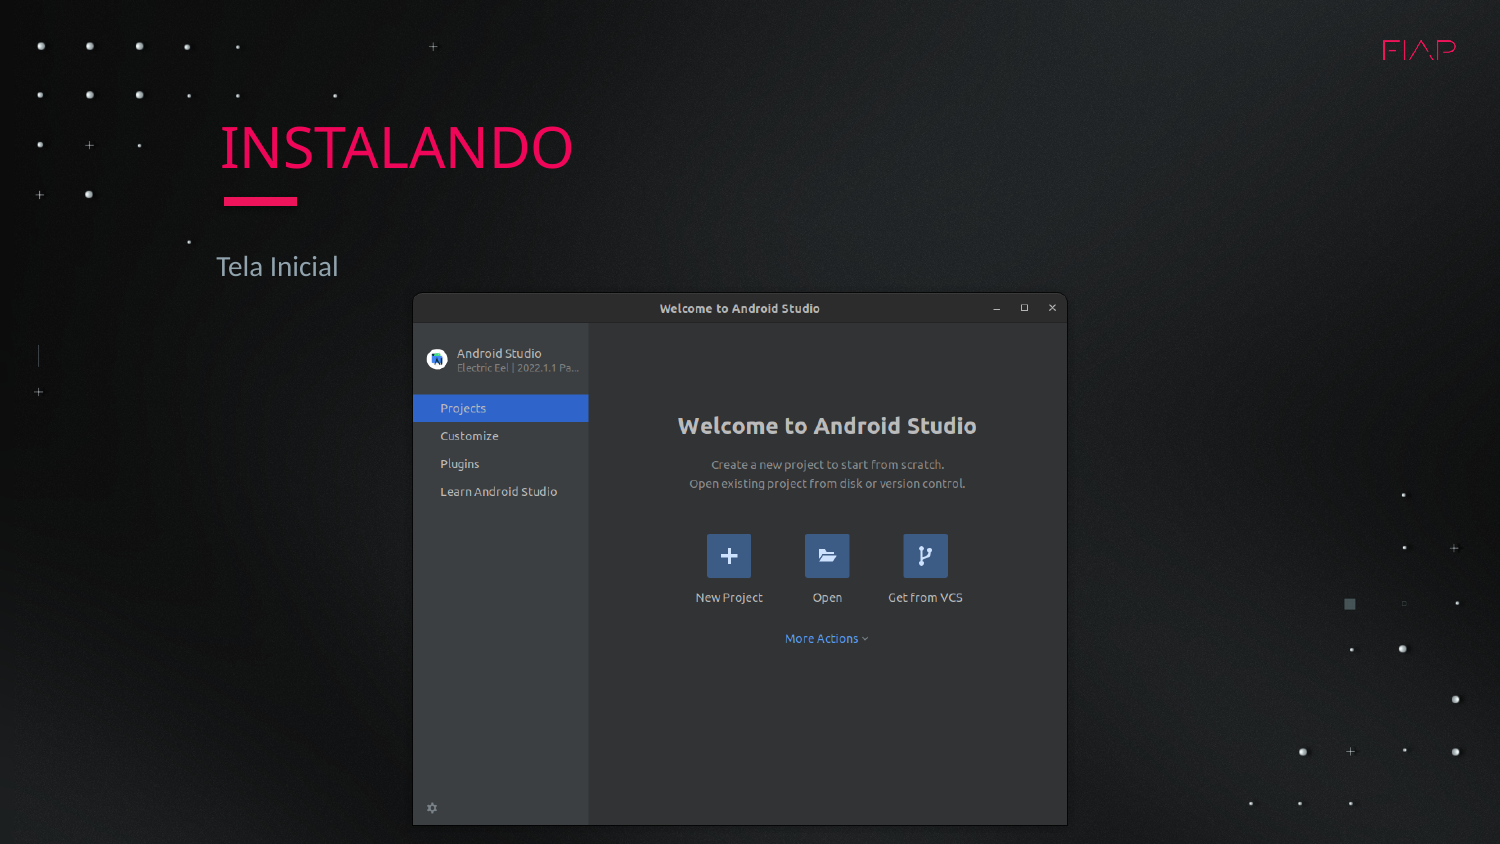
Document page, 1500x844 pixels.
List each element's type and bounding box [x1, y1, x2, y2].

picture [0, 0, 1500, 844]
text_box [34, 38, 1468, 809]
